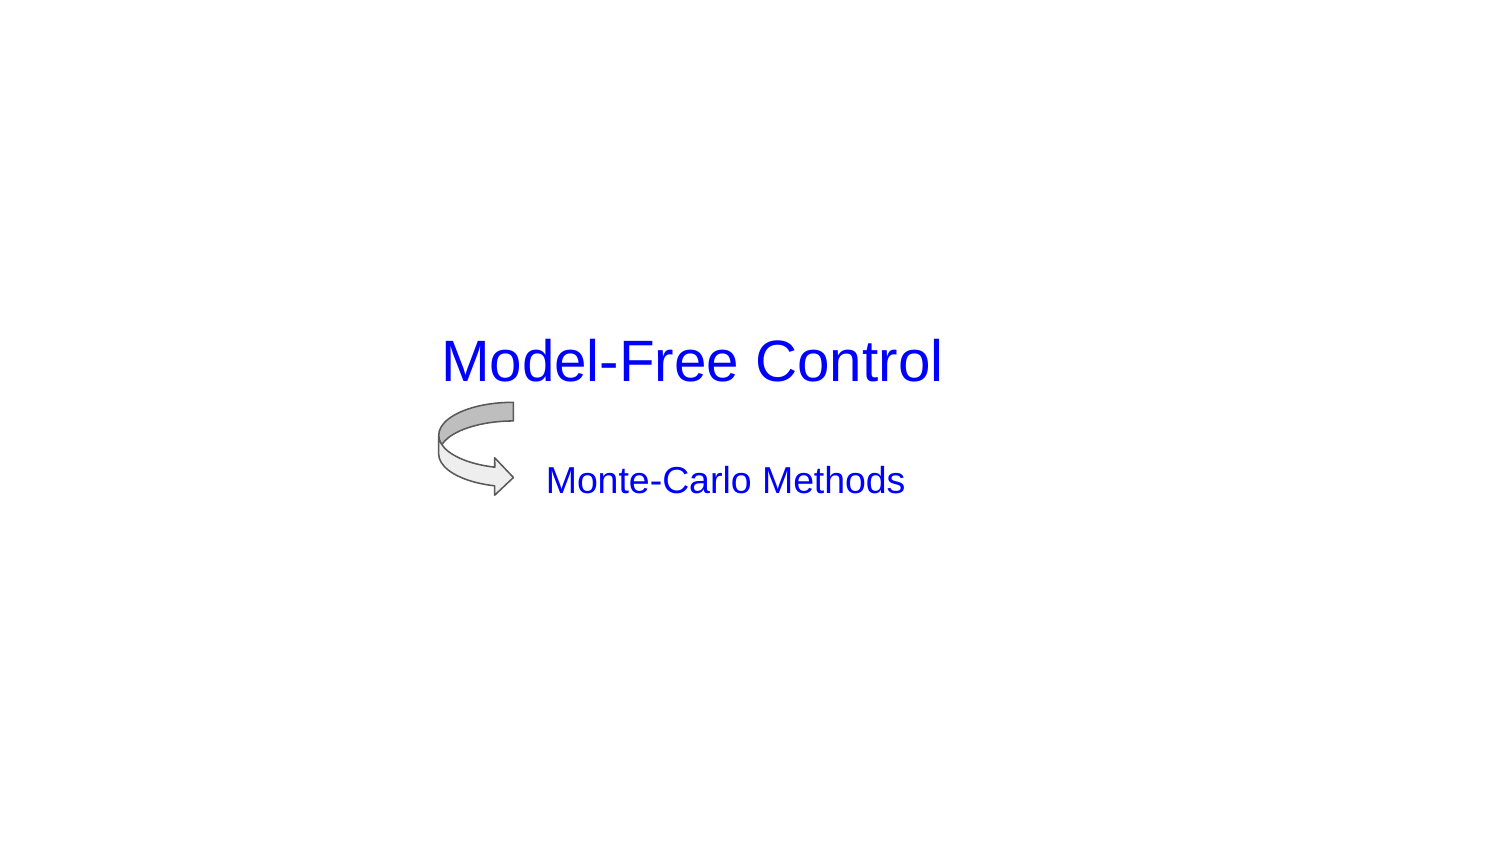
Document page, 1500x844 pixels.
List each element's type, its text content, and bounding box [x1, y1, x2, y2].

text_box [438, 402, 514, 496]
title Monte-Carlo Methods [530, 441, 1140, 536]
title Model-Free Control [426, 308, 1033, 403]
